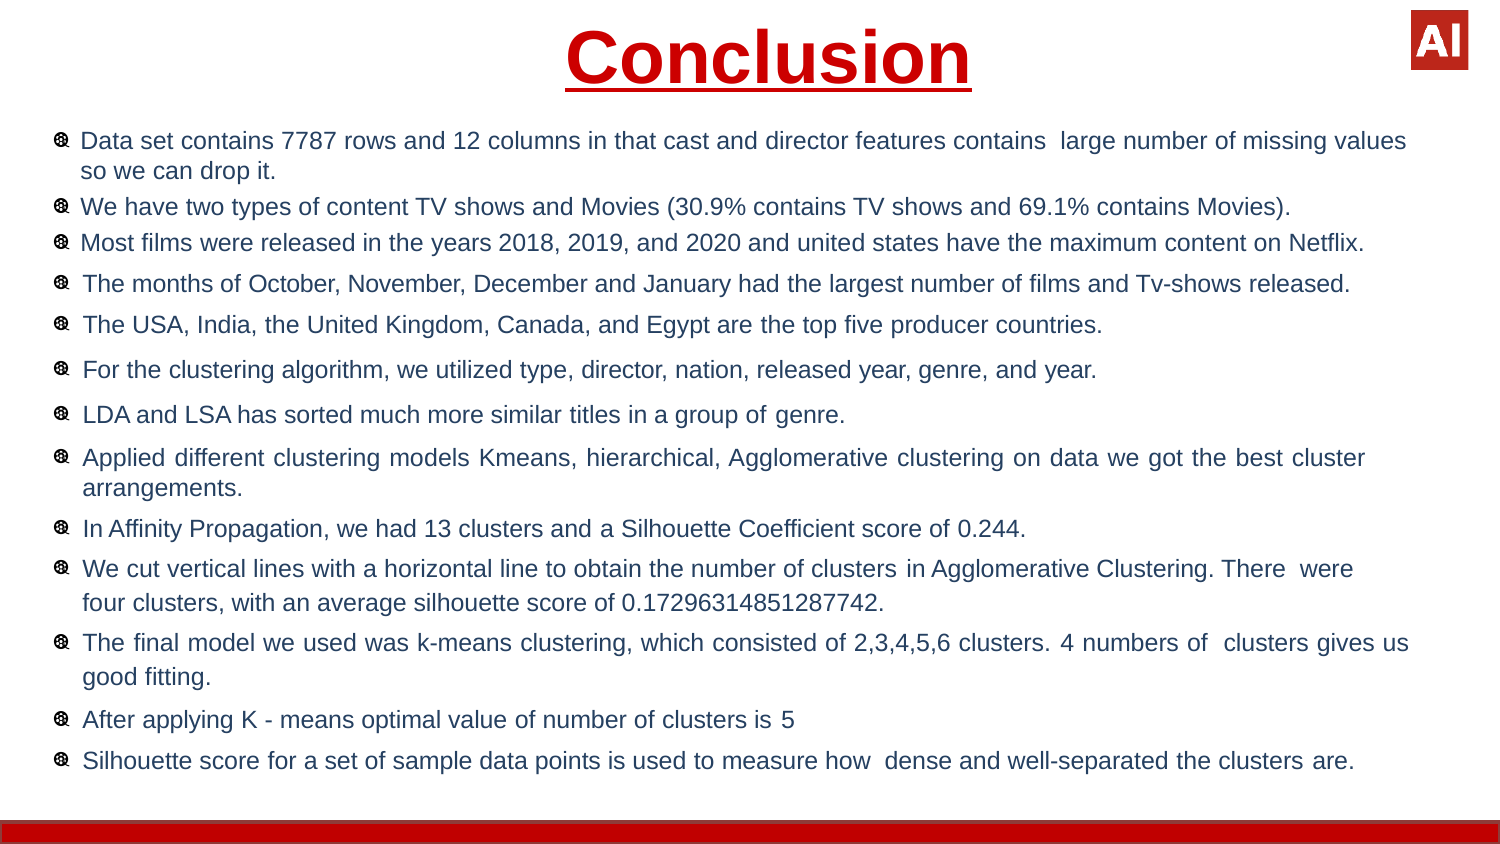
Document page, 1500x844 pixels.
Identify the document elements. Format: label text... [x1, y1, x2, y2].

picture [52, 314, 70, 332]
picture [52, 518, 70, 536]
picture [1411, 10, 1469, 70]
title Conclusion [563, 6, 1038, 117]
picture [52, 404, 70, 422]
picture [52, 359, 70, 377]
picture [52, 750, 70, 768]
picture [52, 196, 70, 215]
picture [52, 273, 70, 291]
picture [52, 709, 70, 728]
picture [52, 130, 70, 149]
picture [52, 632, 70, 651]
picture [52, 232, 70, 251]
picture [52, 558, 70, 576]
picture [52, 447, 70, 465]
text_box [0, 820, 1500, 844]
text_box Data set contains 7787 rows and 12 columns in that cast and director features contains large number of missing values so we can drop it. We have two types of content TV shows and Movies (30.9% contains TV shows and 69.1% contains Movies). Most films were released in the years 2018, 2019, and 2020 and united states have the maximum content on Netflix. The months of October, November, December and January had the largest number of films and Tv-shows released. The USA, India, the United Kingdom, Canada, and Egypt are the top five producer countries. For the clustering algorithm, we utilized type, director, nation, released year, genre, and year. LDA and LSA has sorted much more similar titles in a group of genre. Applied different clustering models Kmeans, hierarchical, Agglomerative clustering on data we got the best cluster arrangements. In Affinity Propagation, we had 13 clusters and a Silhouette Coefficient score of 0.244. We cut vertical lines with a horizontal line to obtain the number of clusters in Agglomerative Clustering. There were four clusters, with an average silhouette score of 0.17296314851287742. The final model we used was k-means clustering, which consisted of 2,3,4,5,6 clusters. 4 numbers of clusters gives us good fitting. After applying K - means optimal value of number of clusters is 5 Silhouette score for a set of sample data points is used to measure how dense and well-separated the clusters are. [37, 117, 1425, 818]
